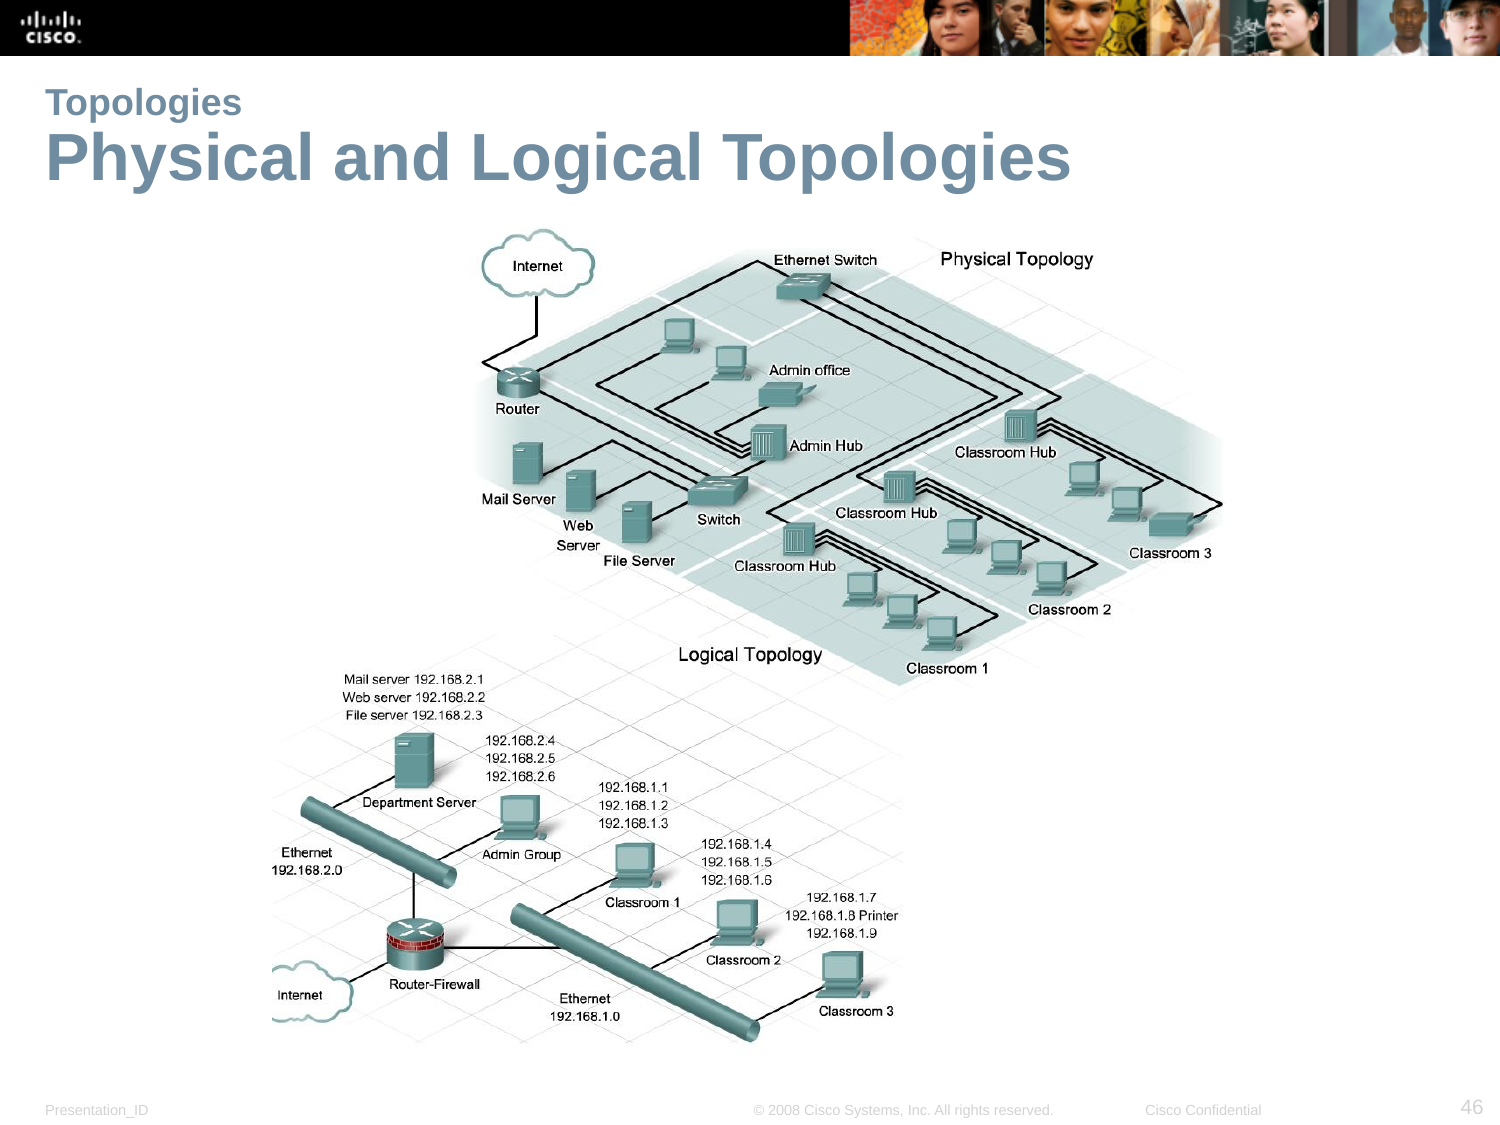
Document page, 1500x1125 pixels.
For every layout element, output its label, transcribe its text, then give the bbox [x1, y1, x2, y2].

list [34, 227, 1468, 1062]
picture [0, 0, 1500, 56]
title Topologies Physical and Logical Topologies [31, 64, 1471, 203]
